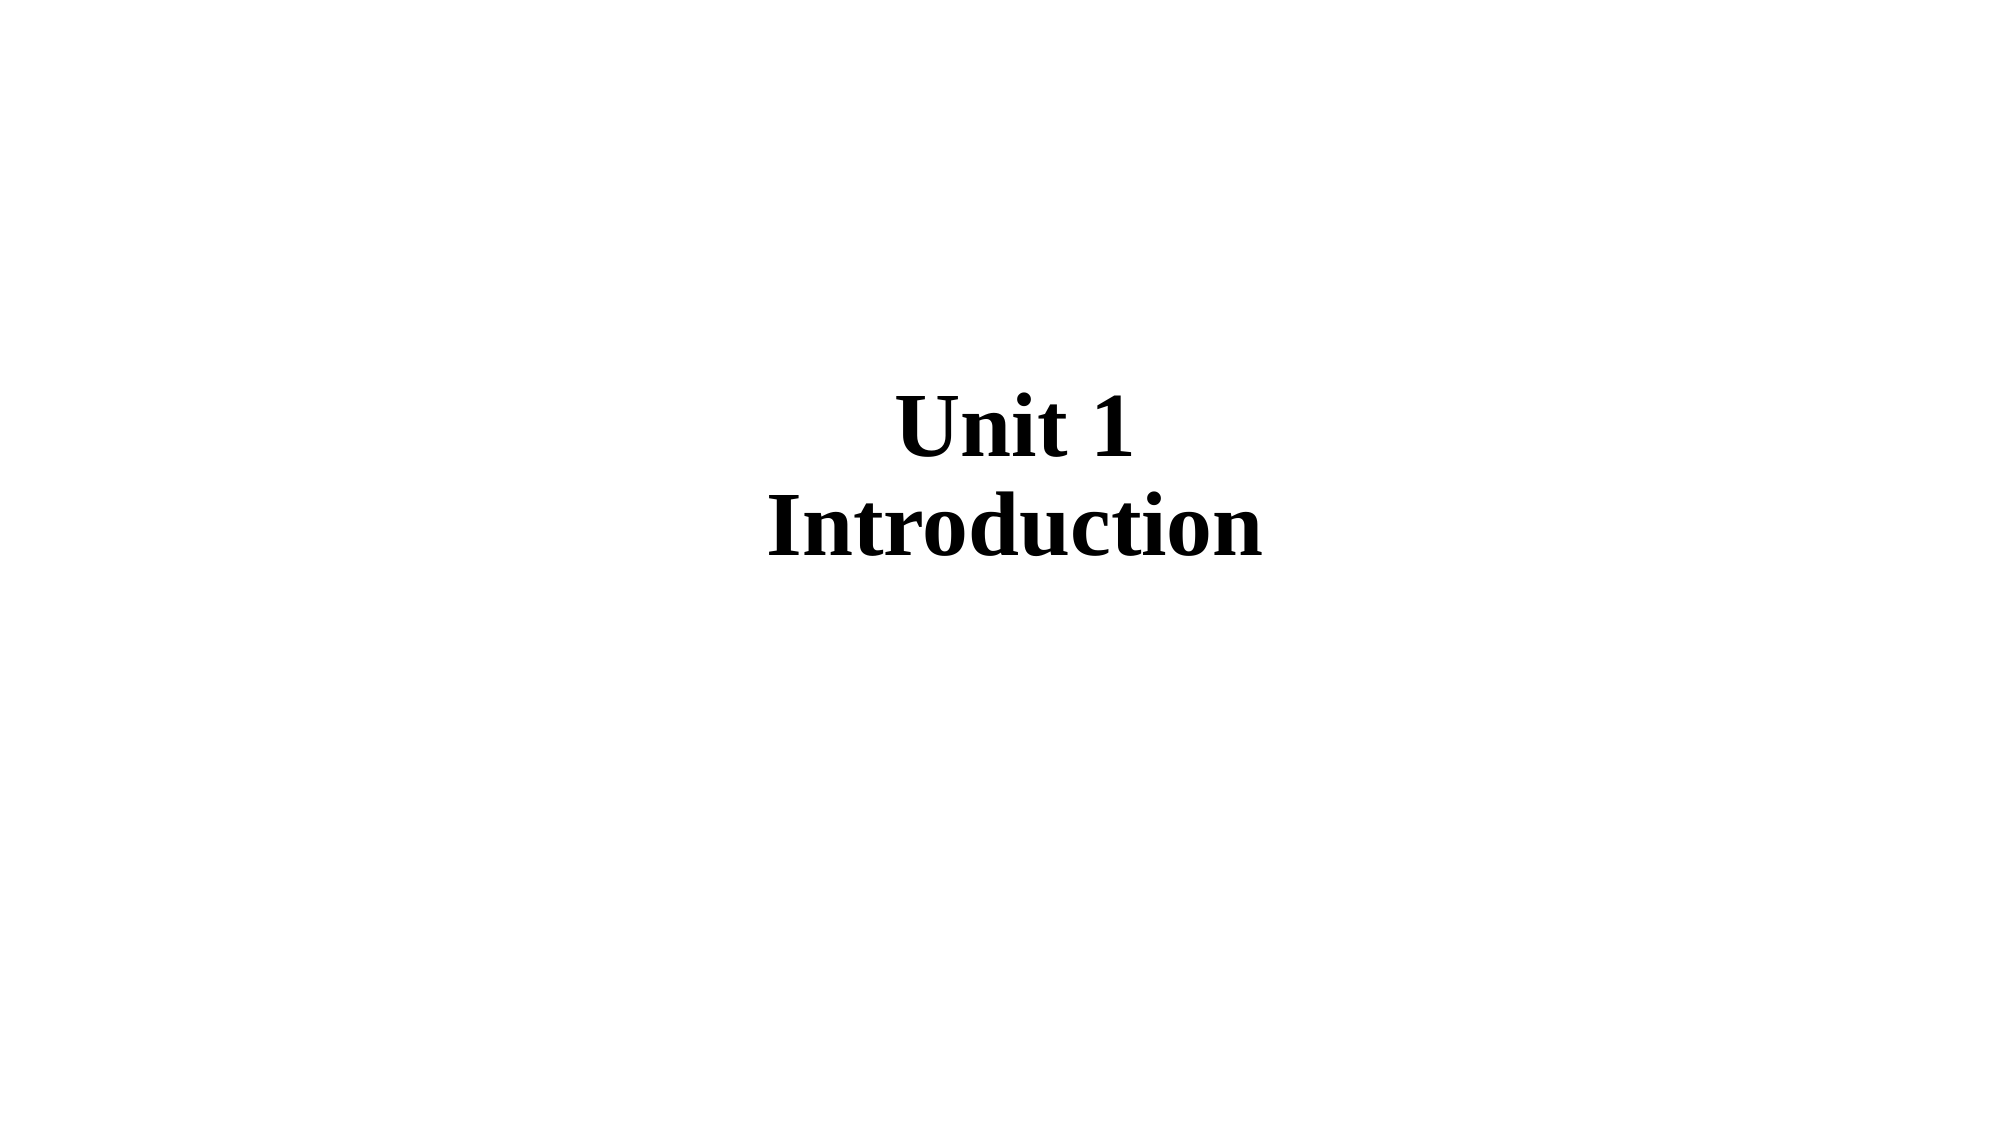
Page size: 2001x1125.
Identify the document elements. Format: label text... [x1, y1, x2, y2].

title Unit 1 Introduction [152, 367, 1878, 586]
